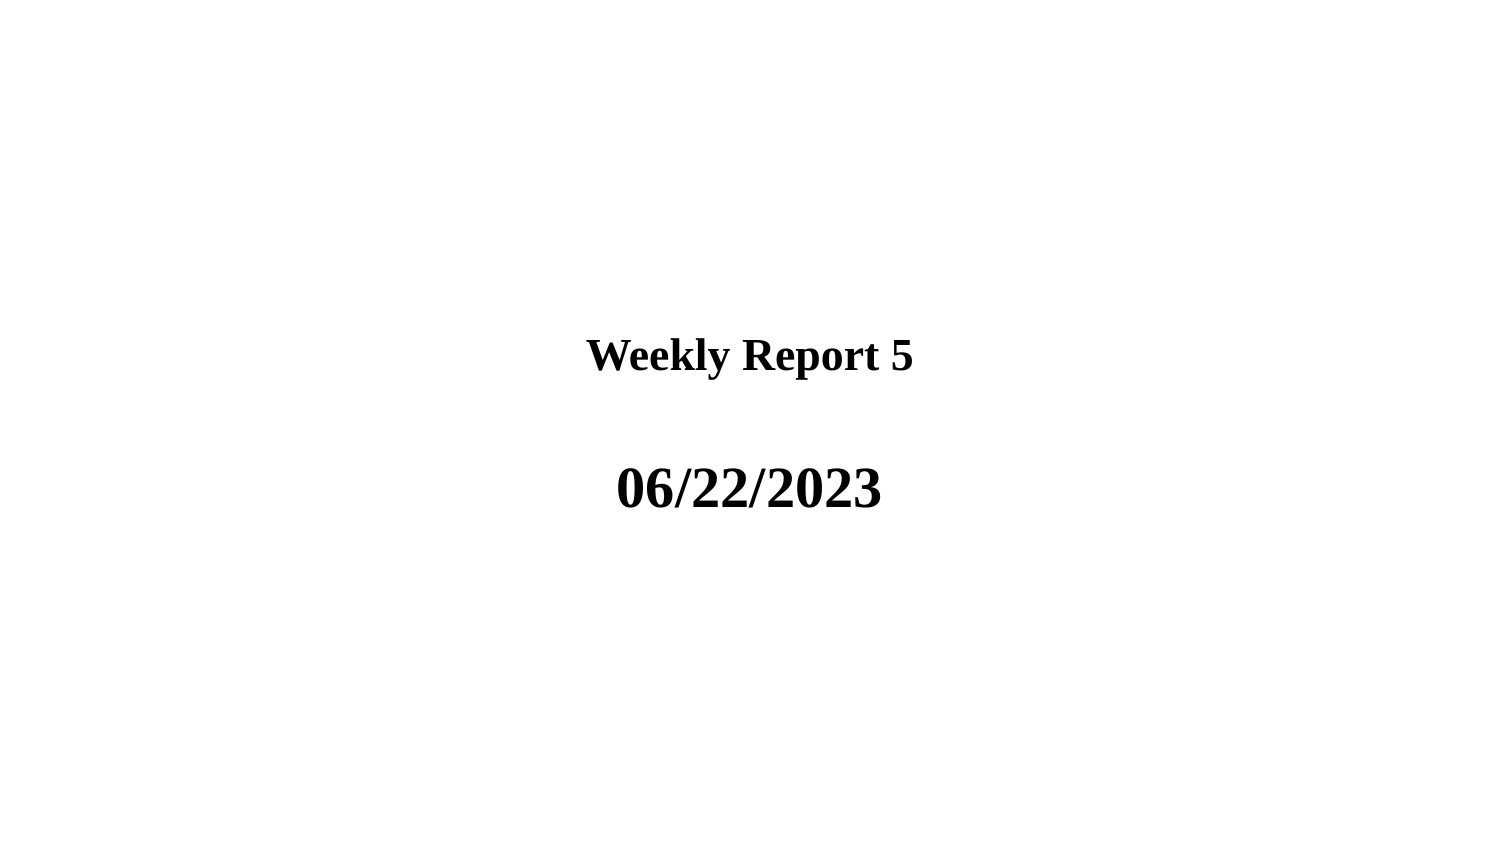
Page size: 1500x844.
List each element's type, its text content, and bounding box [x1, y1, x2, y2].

text_box Weekly Report 5 06/22/2023 [551, 309, 949, 535]
